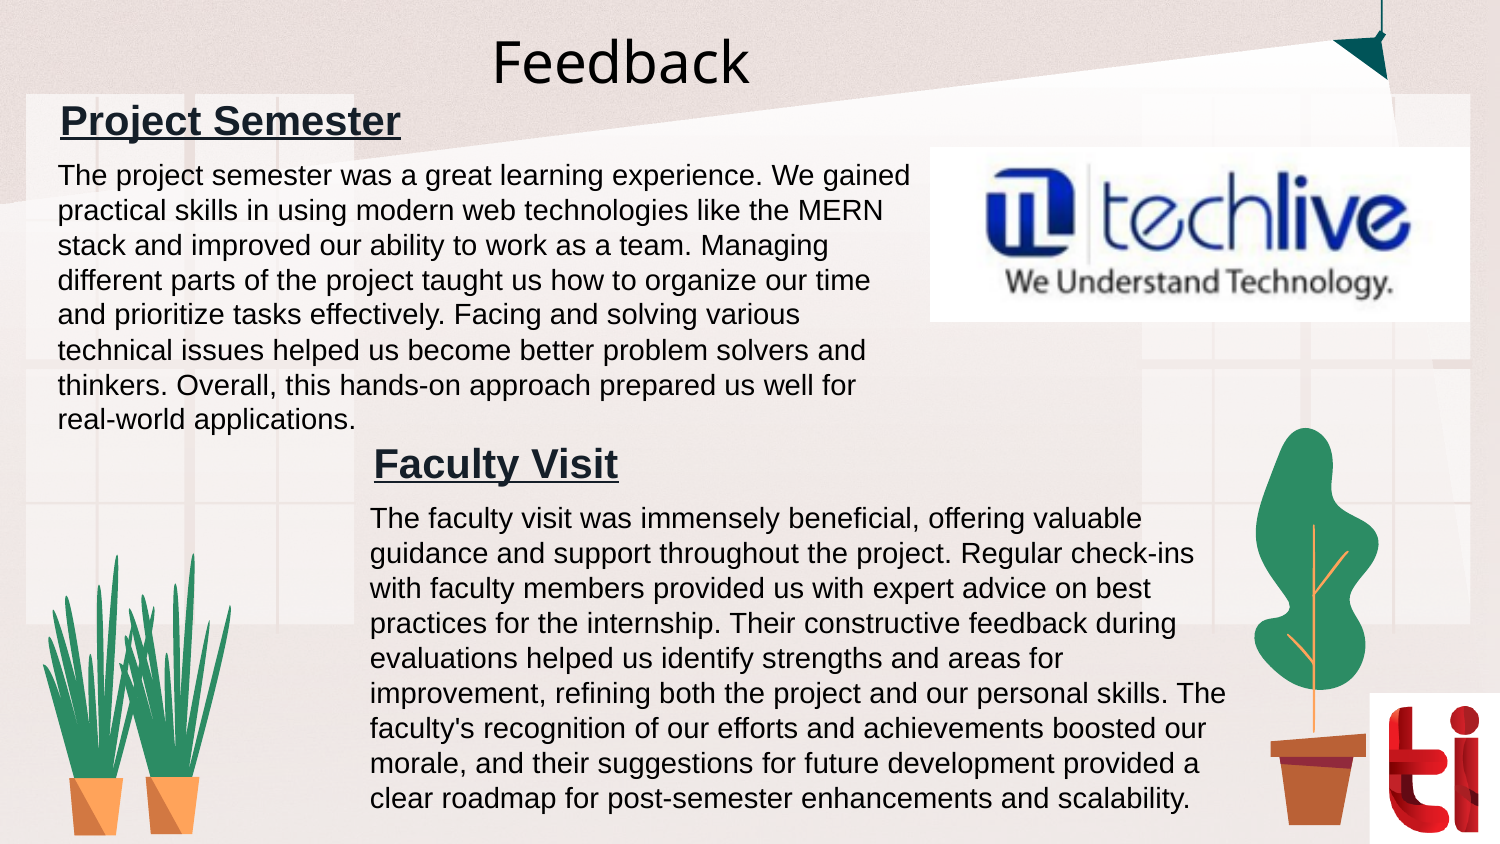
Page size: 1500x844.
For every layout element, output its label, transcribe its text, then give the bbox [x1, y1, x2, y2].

text_box Feedback [476, 17, 1460, 103]
subtitle Project Semester [0, 78, 452, 149]
picture [930, 147, 1470, 322]
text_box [1251, 427, 1382, 826]
text_box The faculty visit was immensely beneficial, offering valuable guidance and support throughout the project. Regular check-ins with faculty members provided us with expert advice on best practices for the internship. Their constructive feedback during evaluations helped us identify strengths and areas for improvement, refining both the project and our personal skills. The faculty's recognition of our efforts and achievements boosted our morale, and their suggestions for future development provided a clear roadmap for post-semester enhancements and scalability. [355, 492, 1244, 822]
picture [1369, 693, 1500, 844]
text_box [42, 554, 115, 836]
text_box Faculty Visit [256, 421, 717, 493]
text_box The project semester was a great learning experience. We gained practical skills in using modern web technologies like the MERN stack and improved our ability to work as a team. Managing different parts of the project taught us how to organize our time and prioritize tasks effectively. Facing and solving various technical issues helped us become better problem solvers and thinkers. Overall, this hands-on approach prepared us well for real-world applications. [42, 148, 931, 444]
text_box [118, 553, 239, 835]
